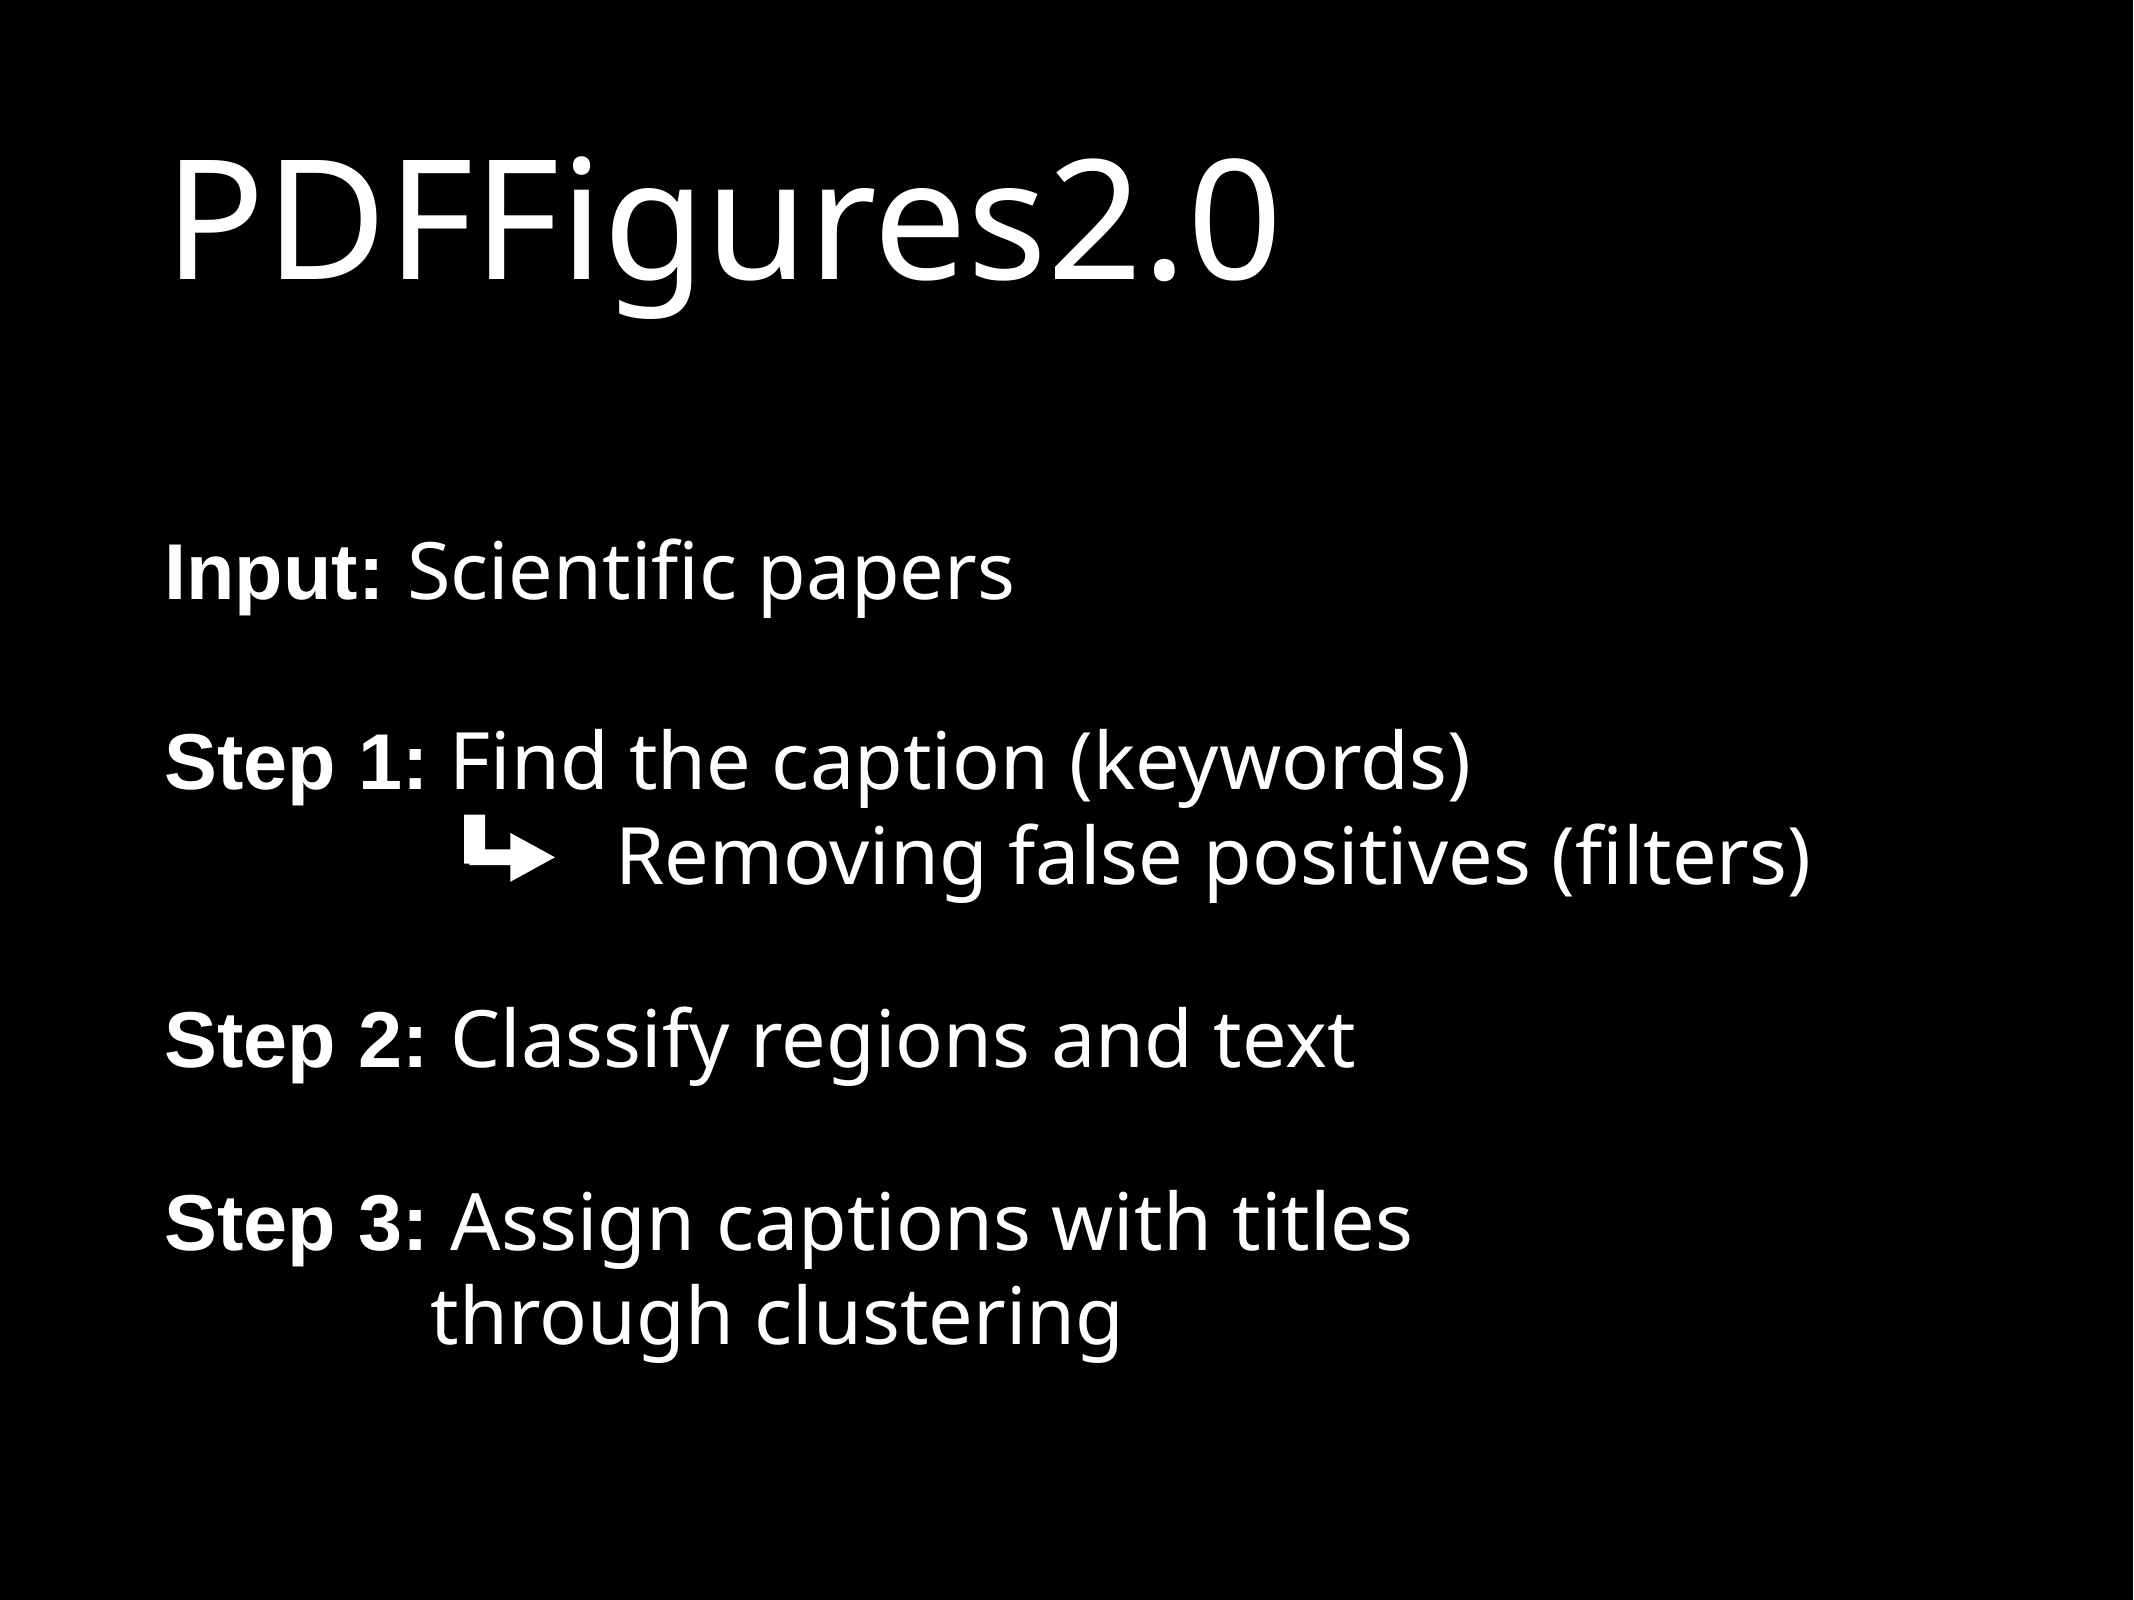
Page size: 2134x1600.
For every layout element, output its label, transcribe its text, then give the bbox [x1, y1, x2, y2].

text_box [469, 832, 555, 882]
title PDFFigures2.0 [155, 70, 1978, 322]
list Input: Scientific papers Step 1: Find the caption (keywords) Removing false positives (filters) Step 2: Classify regions and text Step 3: Assign captions with titles through clustering [155, 424, 1978, 1457]
text_box [464, 814, 486, 864]
